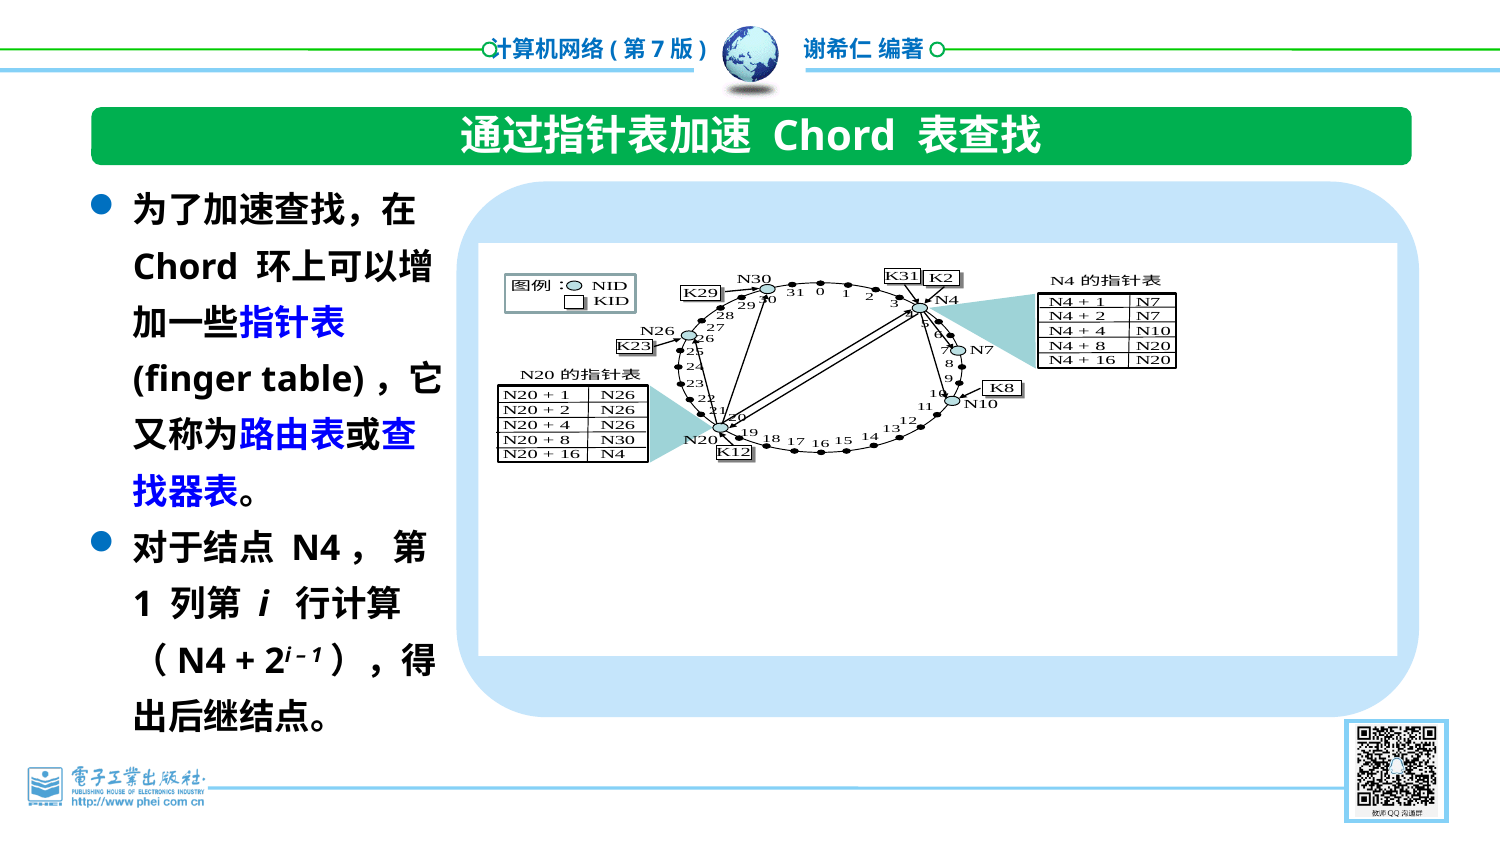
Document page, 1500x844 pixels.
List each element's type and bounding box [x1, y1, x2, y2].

picture [23, 764, 208, 809]
picture [1355, 724, 1438, 817]
text_box [73, 101, 1422, 744]
picture [720, 24, 780, 100]
